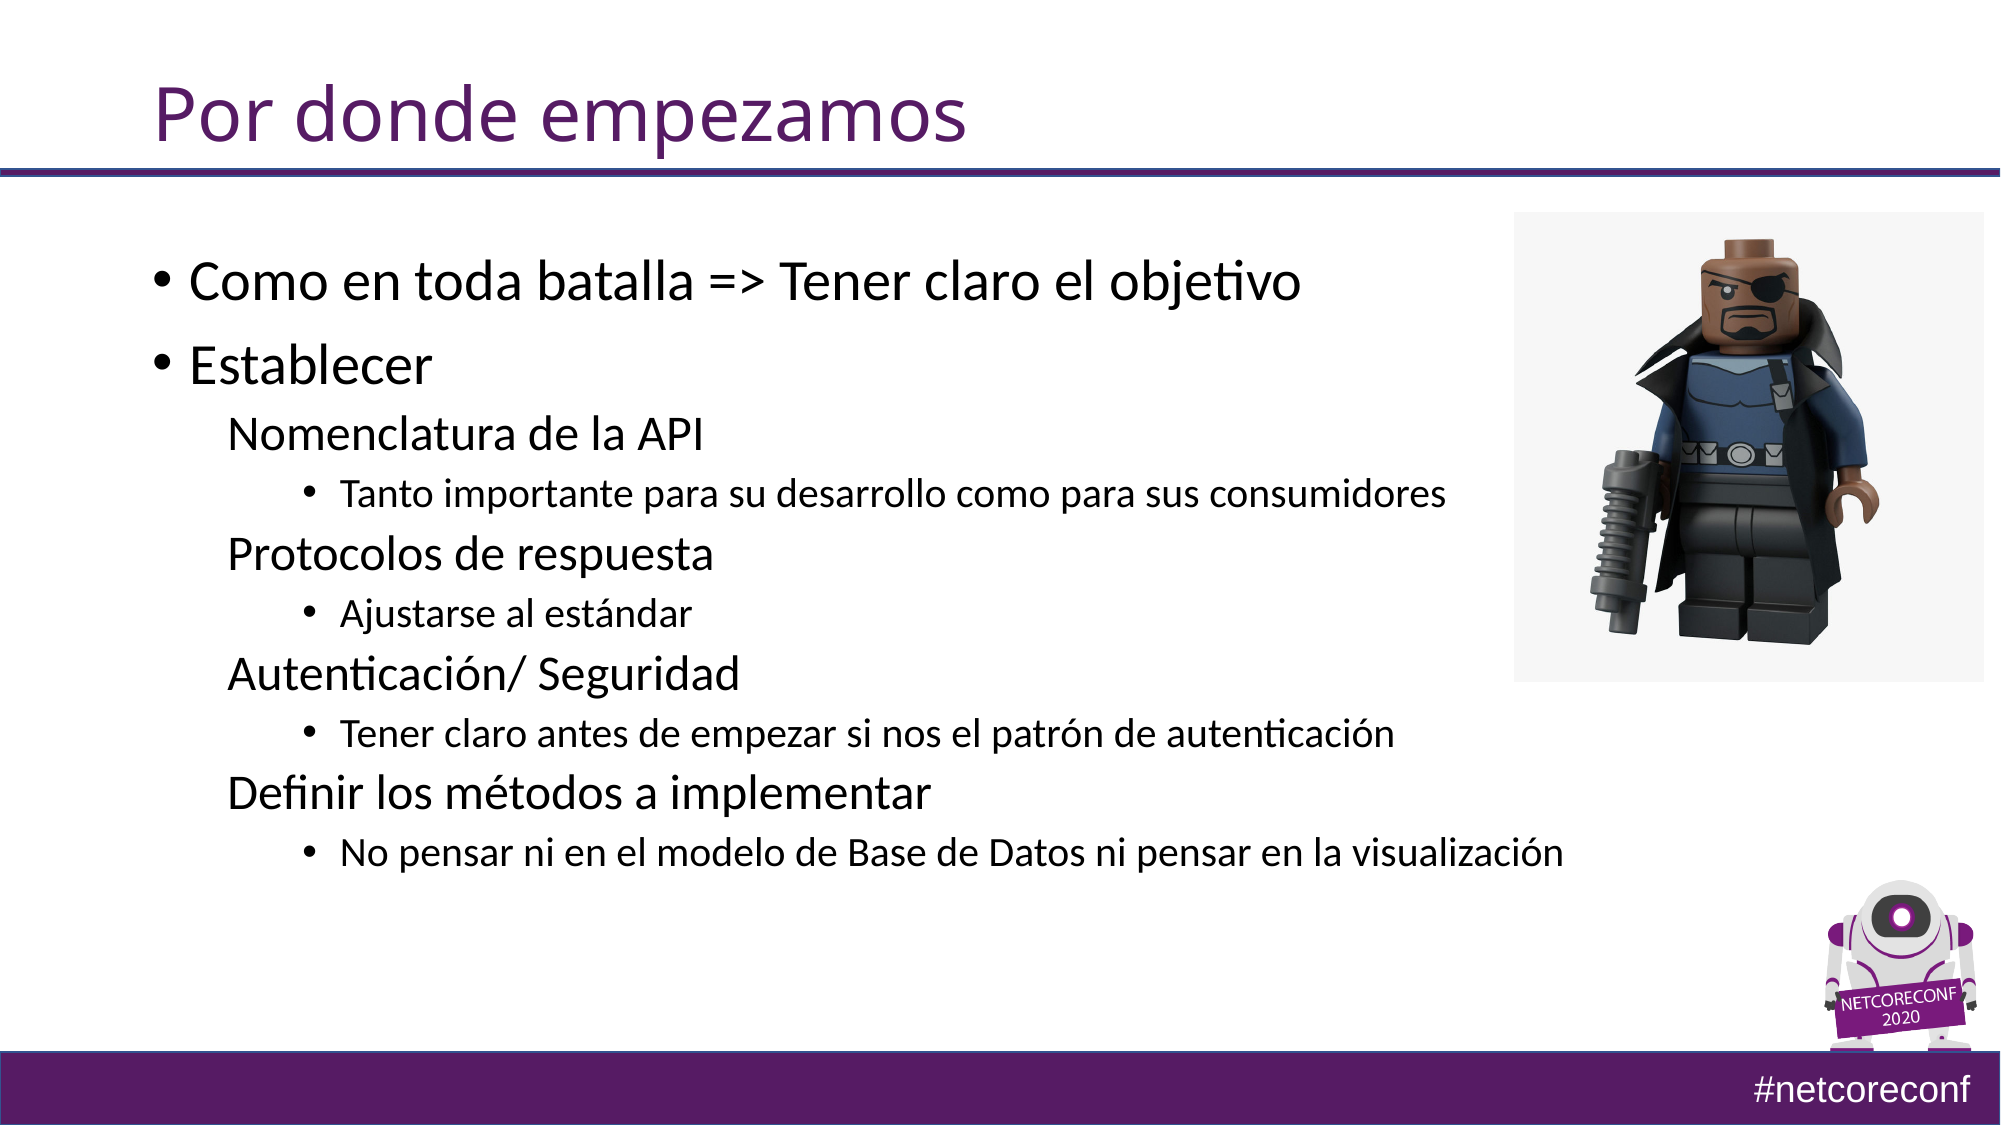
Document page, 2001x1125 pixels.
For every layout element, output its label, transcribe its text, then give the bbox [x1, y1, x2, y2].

list Como en toda batalla => Tener claro el objetivo Establecer Nomenclatura de la API Tanto importante para su desarrollo como para sus consumidores Protocolos de respuesta Ajustarse al estándar Autenticación/ Seguridad Tener claro antes de empezar si nos el patrón de autenticación Definir los métodos a implementar No pensar ni en el modelo de Base de Datos ni pensar en la visualización [137, 242, 1863, 957]
picture [1514, 212, 1984, 682]
title Por donde empezamos [137, 20, 1863, 213]
picture [1824, 880, 1977, 1051]
